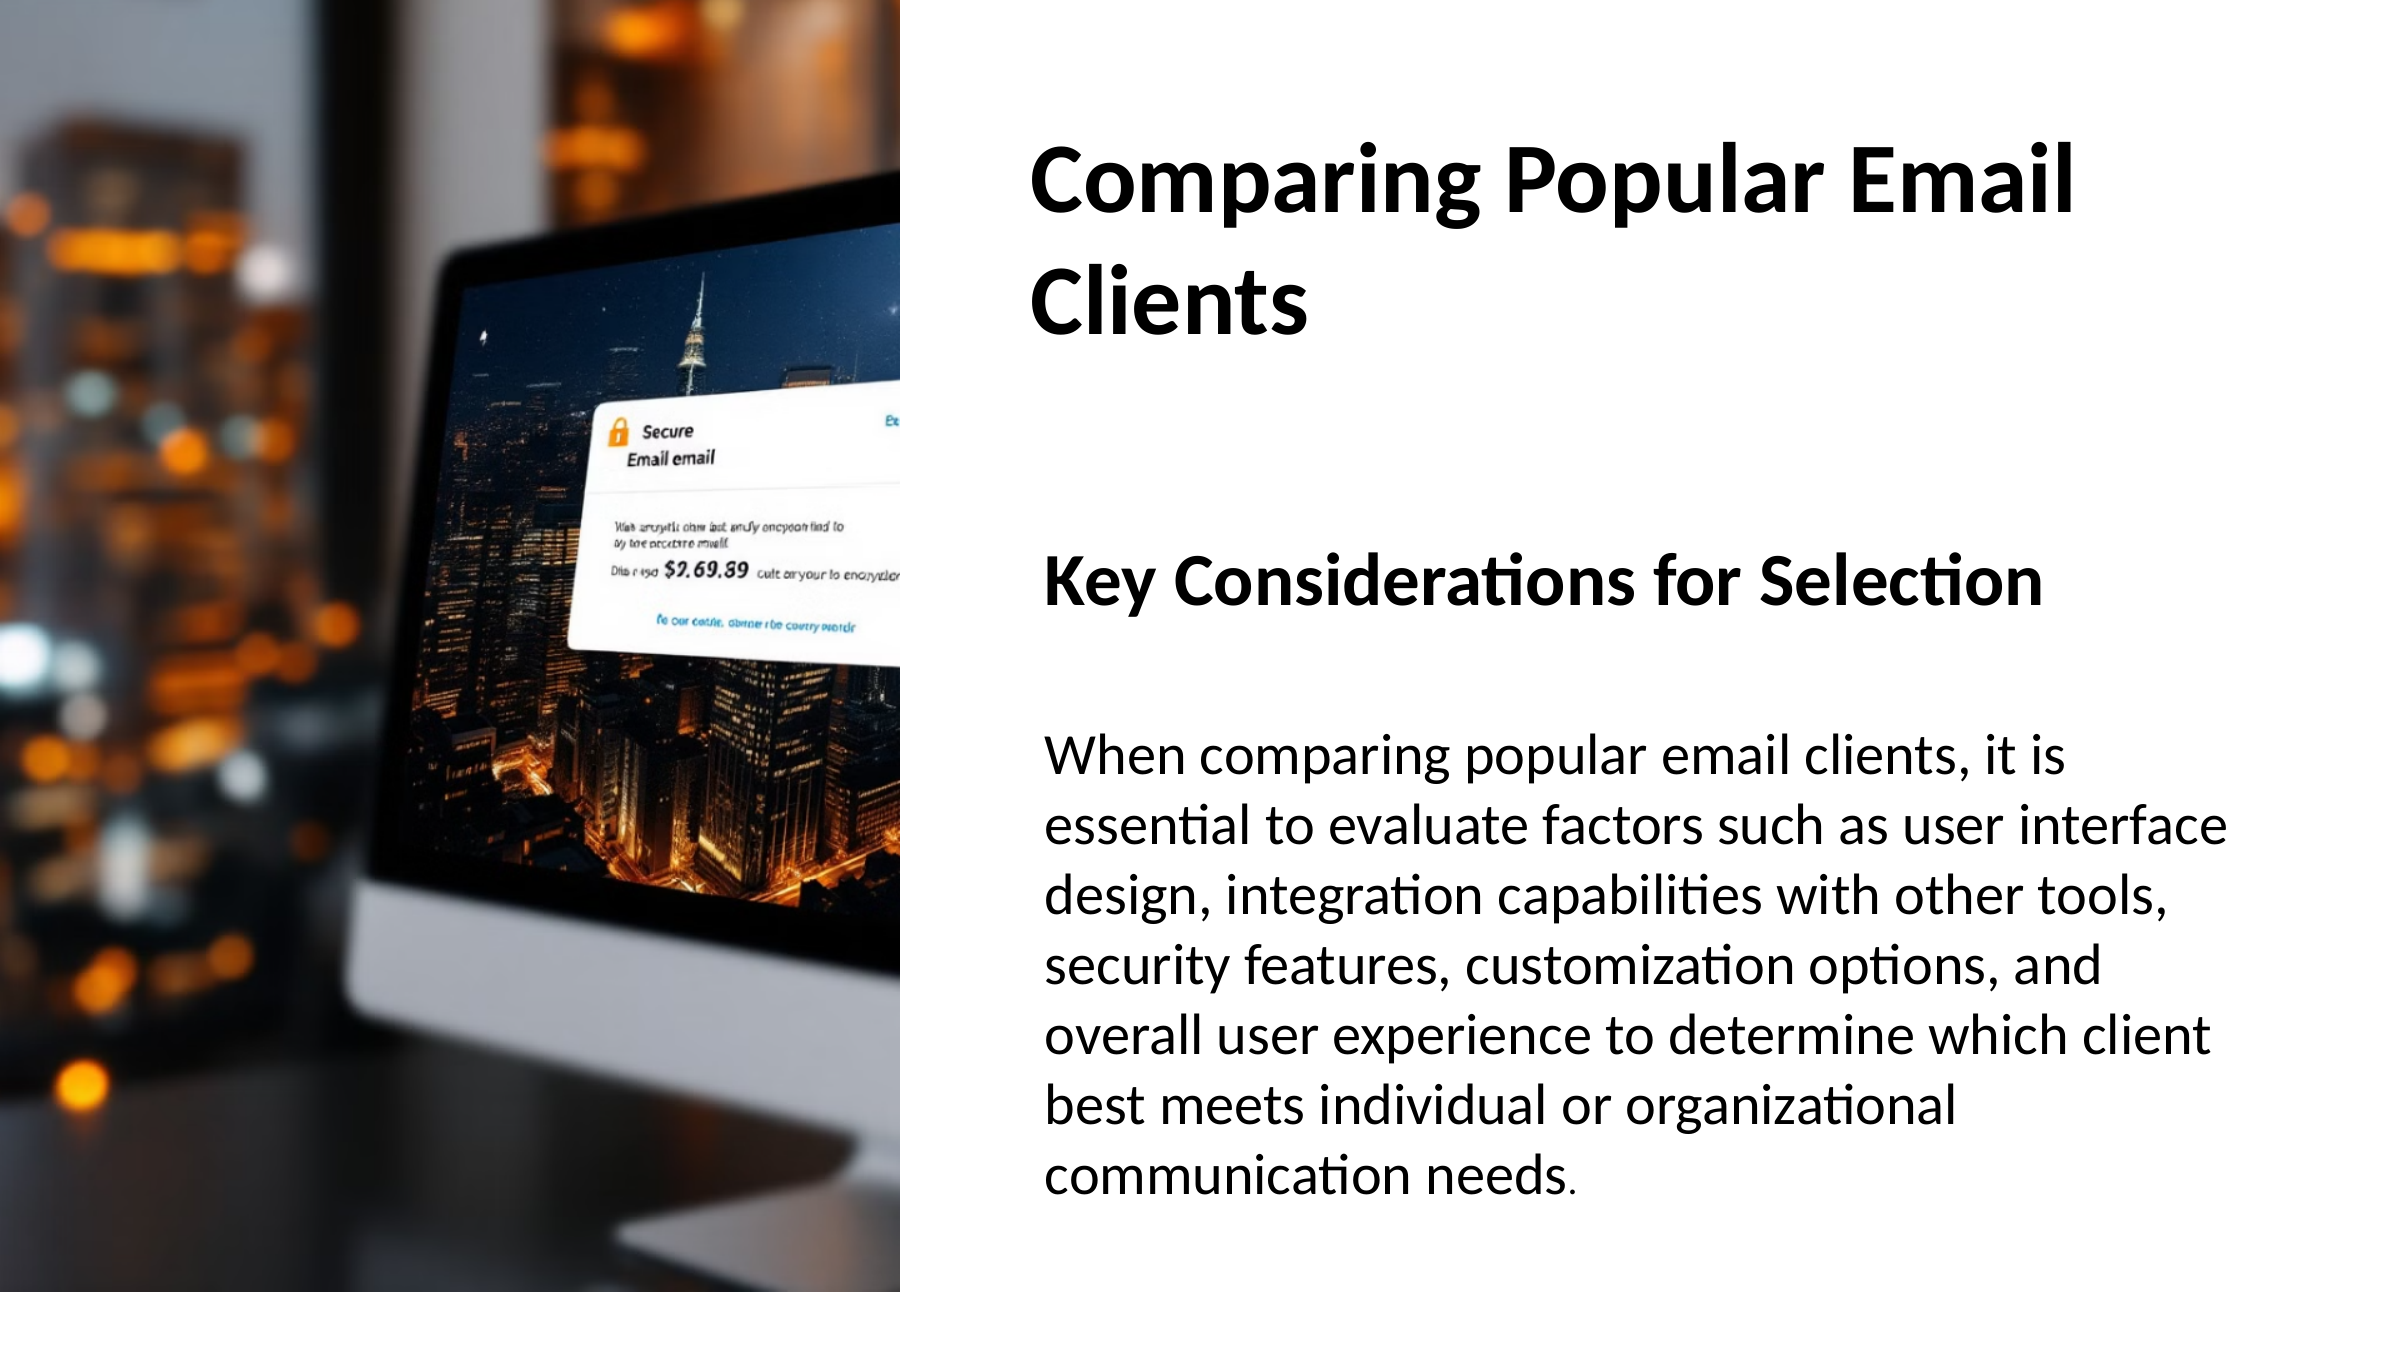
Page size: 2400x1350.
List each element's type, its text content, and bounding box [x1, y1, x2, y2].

text_box Comparing Popular Email Clients [1030, 110, 2270, 478]
picture [0, 0, 901, 1292]
text_box Key Considerations for Selection When comparing popular email clients, it is essential to evaluate factors such as user interface design, integration capabilities with other tools, security features, customization options, and overall user experience to determine which client best meets individual or organizational communication needs. [1030, 523, 2284, 1214]
